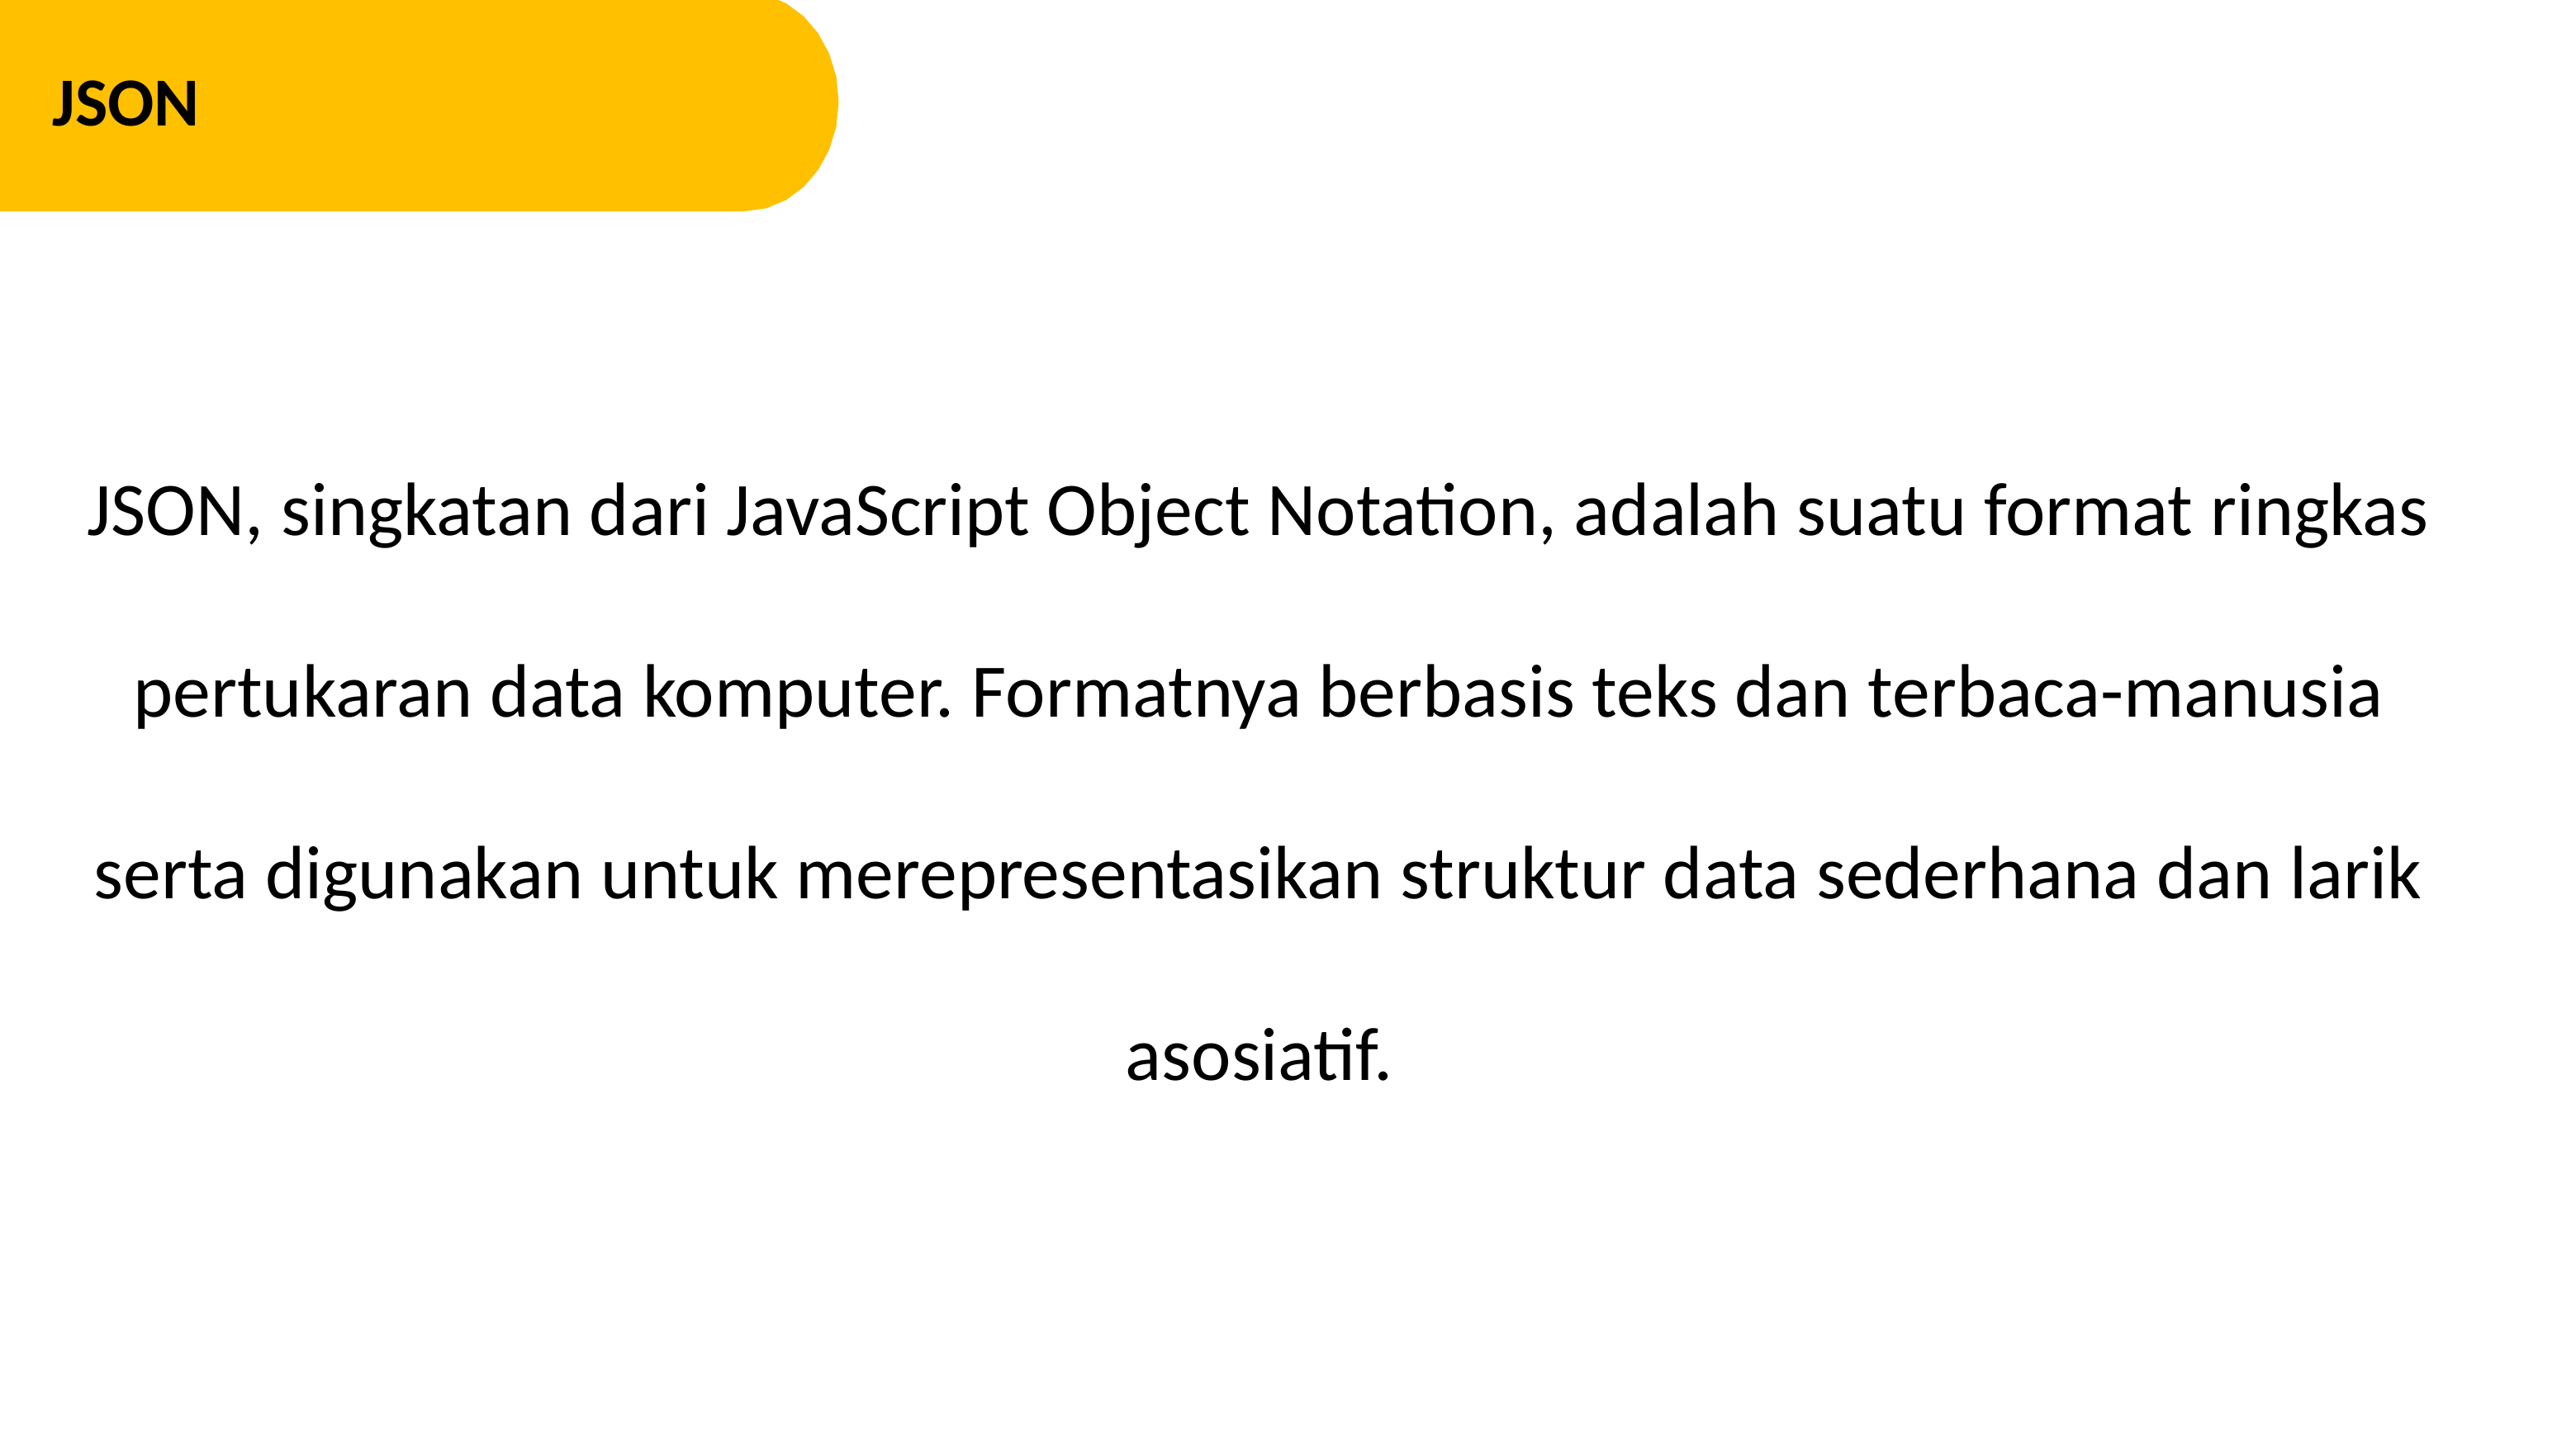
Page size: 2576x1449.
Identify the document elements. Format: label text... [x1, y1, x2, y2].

text_box [0, 0, 839, 211]
text_box JSON, singkatan dari JavaScript Object Notation, adalah suatu format ringkas pertukaran data komputer. Formatnya berbasis teks dan terbaca-manusia serta digunakan untuk merepresentasikan struktur data sederhana dan larik asosiatif. [50, 362, 2469, 1102]
text_box JSON [50, 54, 722, 140]
